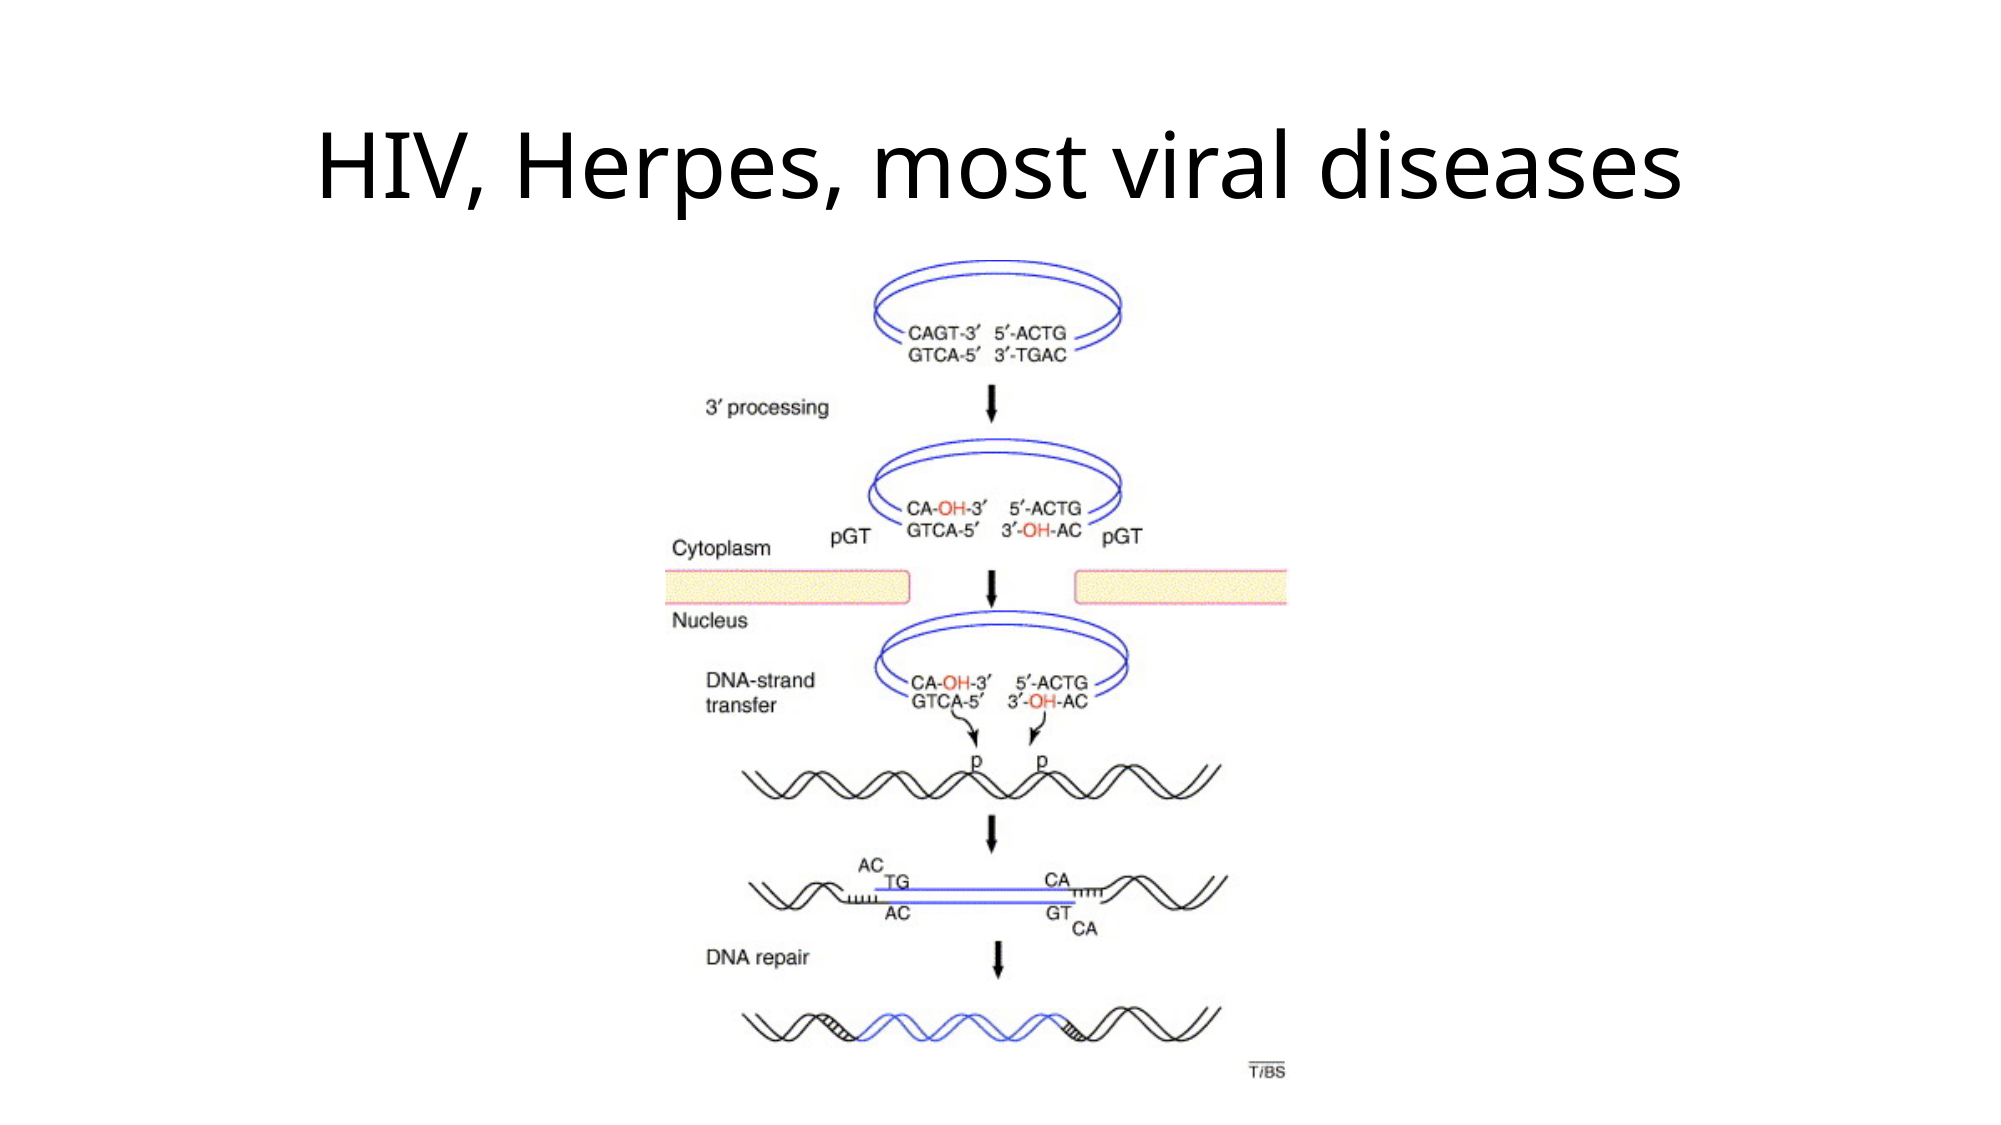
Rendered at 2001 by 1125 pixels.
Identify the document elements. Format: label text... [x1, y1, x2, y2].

title HIV, Herpes, most viral diseases [137, 59, 1863, 278]
picture [665, 260, 1290, 1080]
